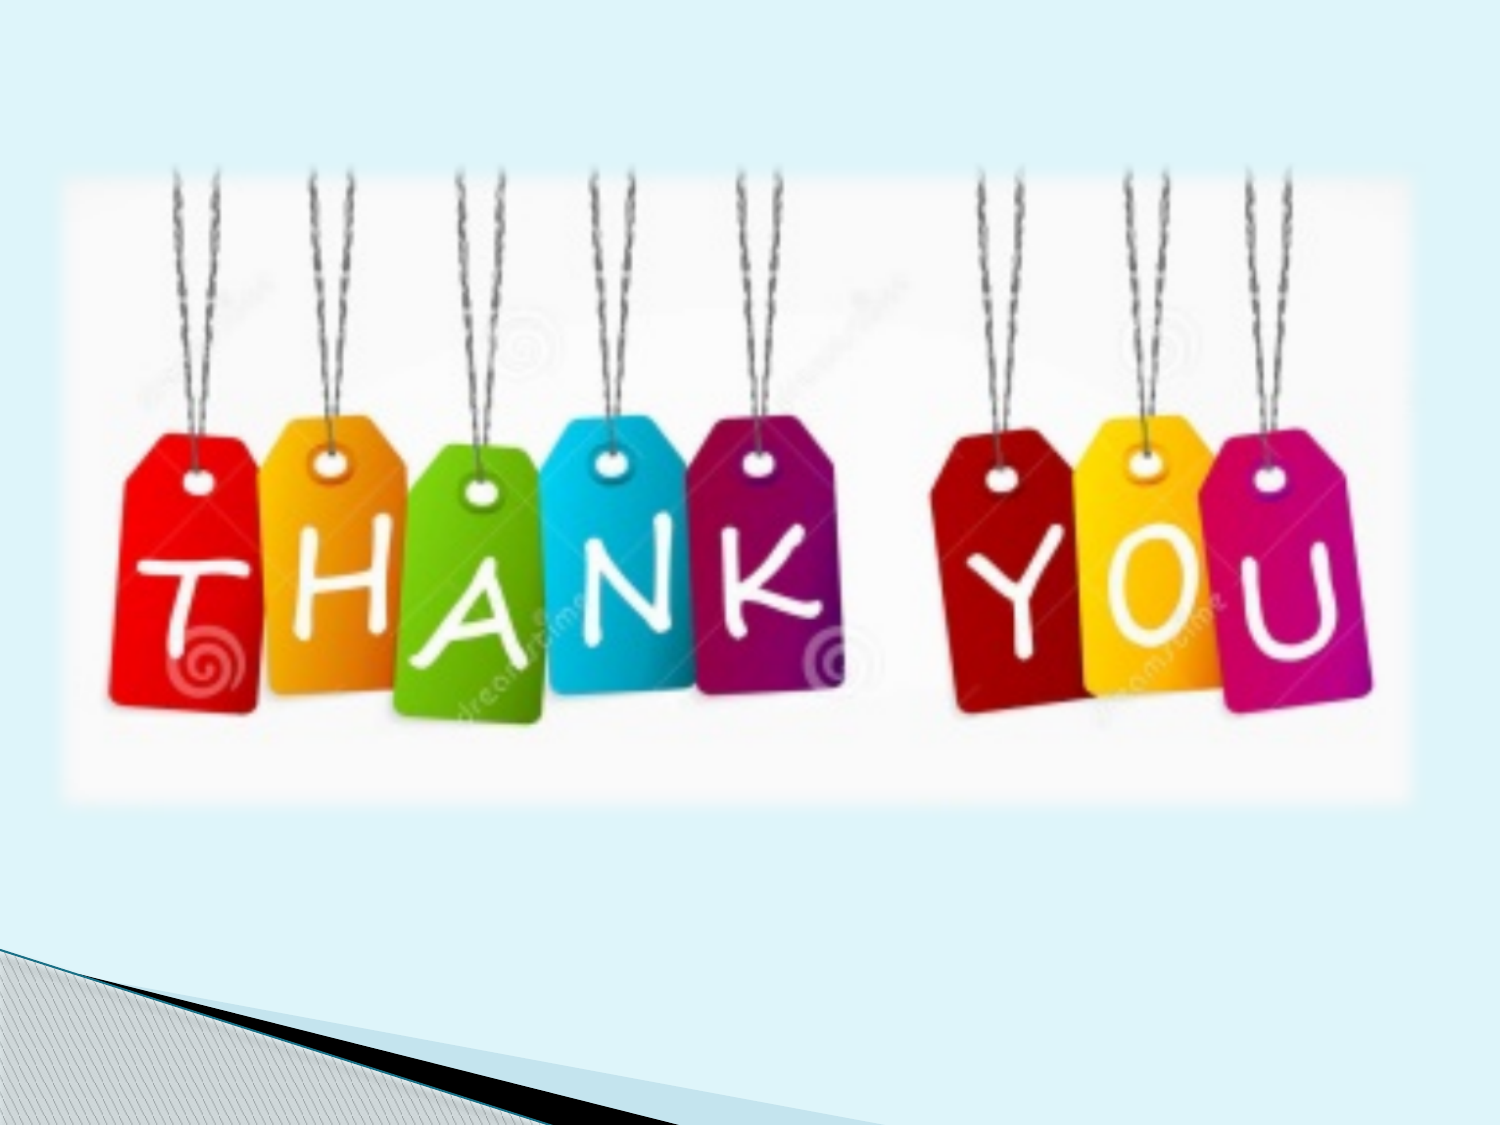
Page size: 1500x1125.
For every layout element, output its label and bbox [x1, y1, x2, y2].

picture [47, 162, 1426, 818]
